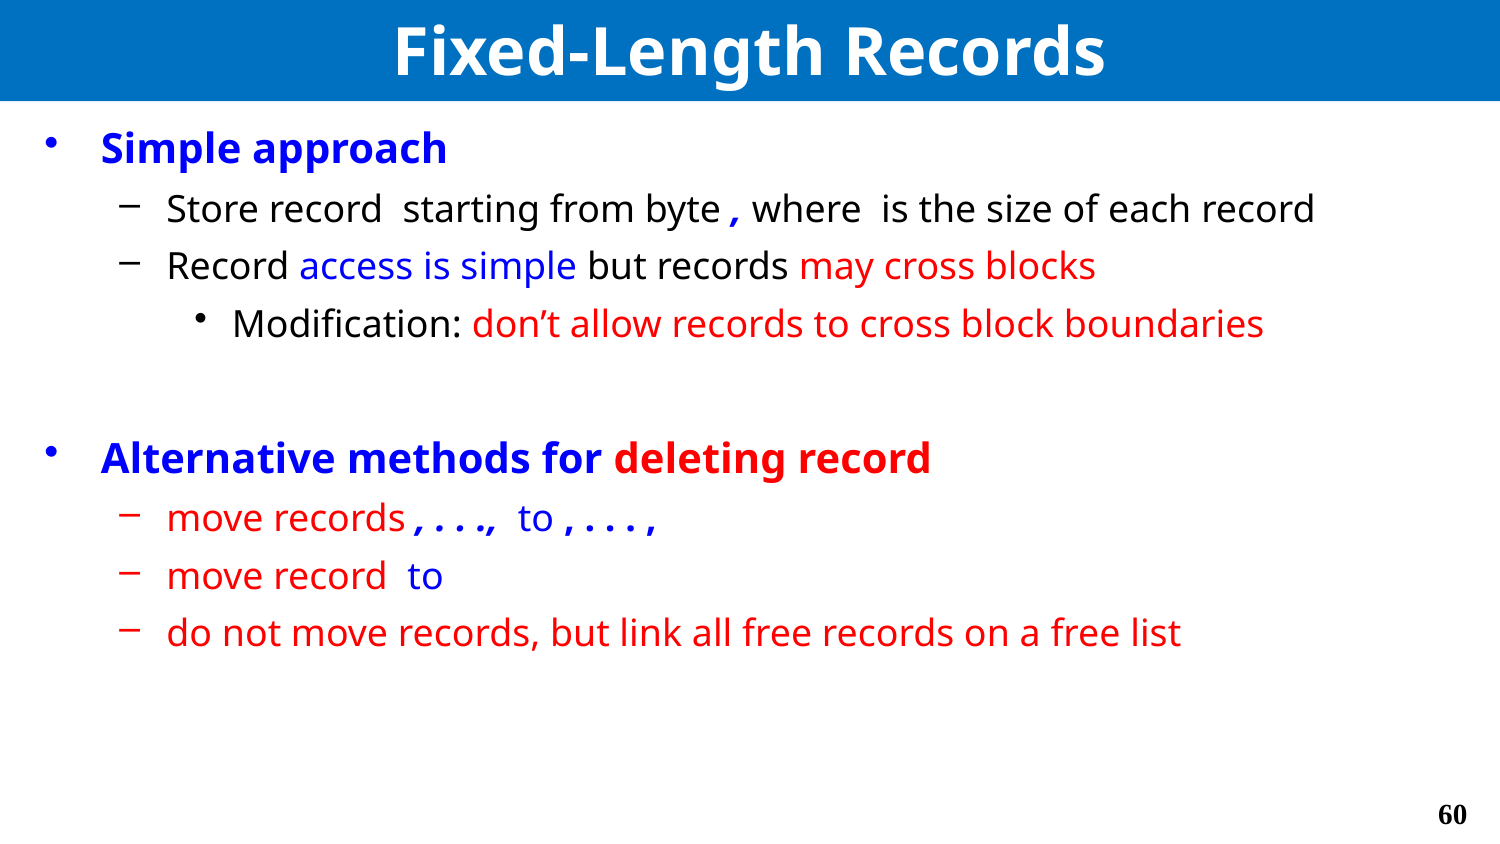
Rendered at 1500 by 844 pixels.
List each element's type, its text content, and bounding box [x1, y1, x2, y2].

title Fixed-Length Records [0, 0, 1500, 102]
